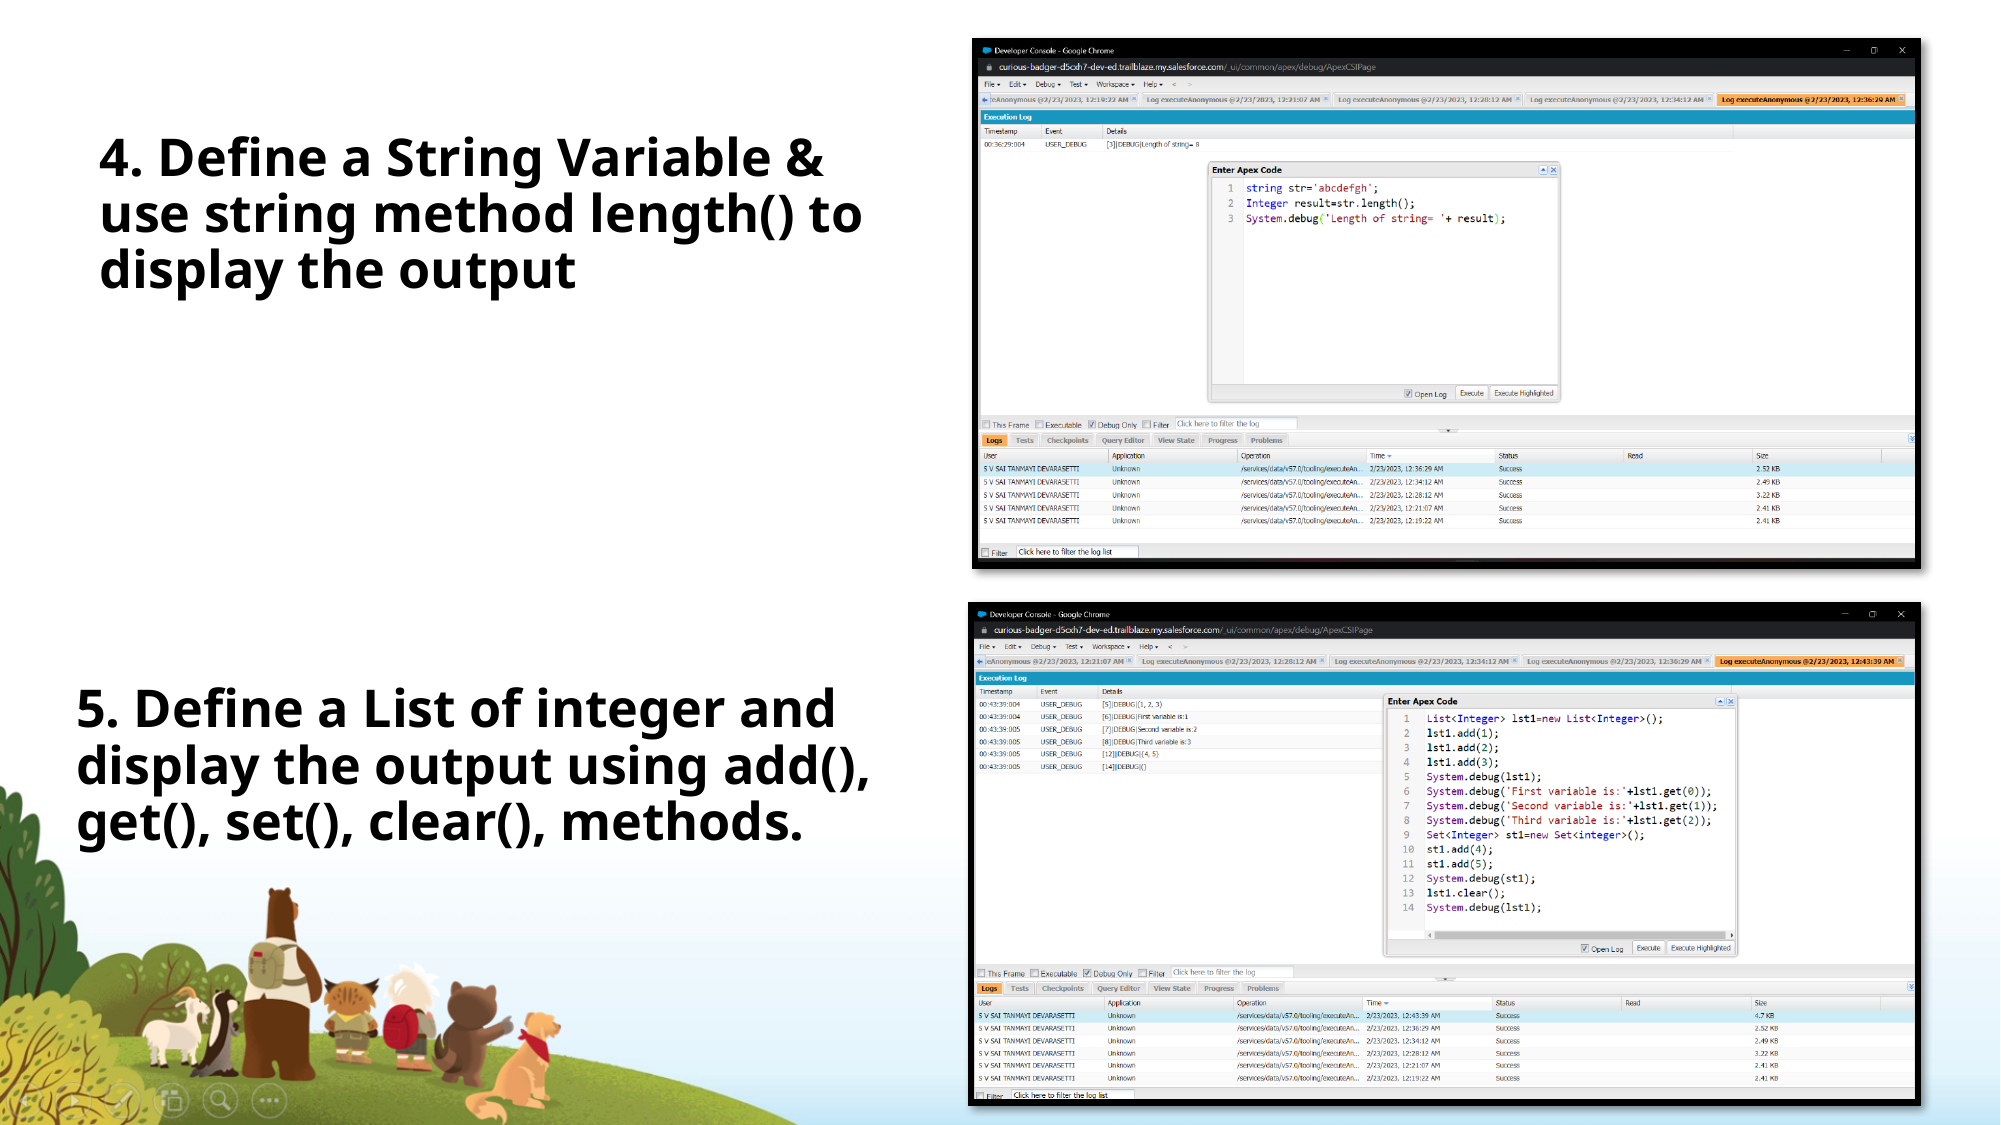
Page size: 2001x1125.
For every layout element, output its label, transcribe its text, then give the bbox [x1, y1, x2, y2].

picture [0, 0, 2001, 1125]
list 5. Define a List of integer and display the output using add(), get(), set(), clear(), methods. [60, 665, 912, 860]
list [973, 607, 1915, 1100]
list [978, 43, 1916, 563]
list 4. Define a String Variable & use string method length() to display the output [84, 113, 931, 308]
